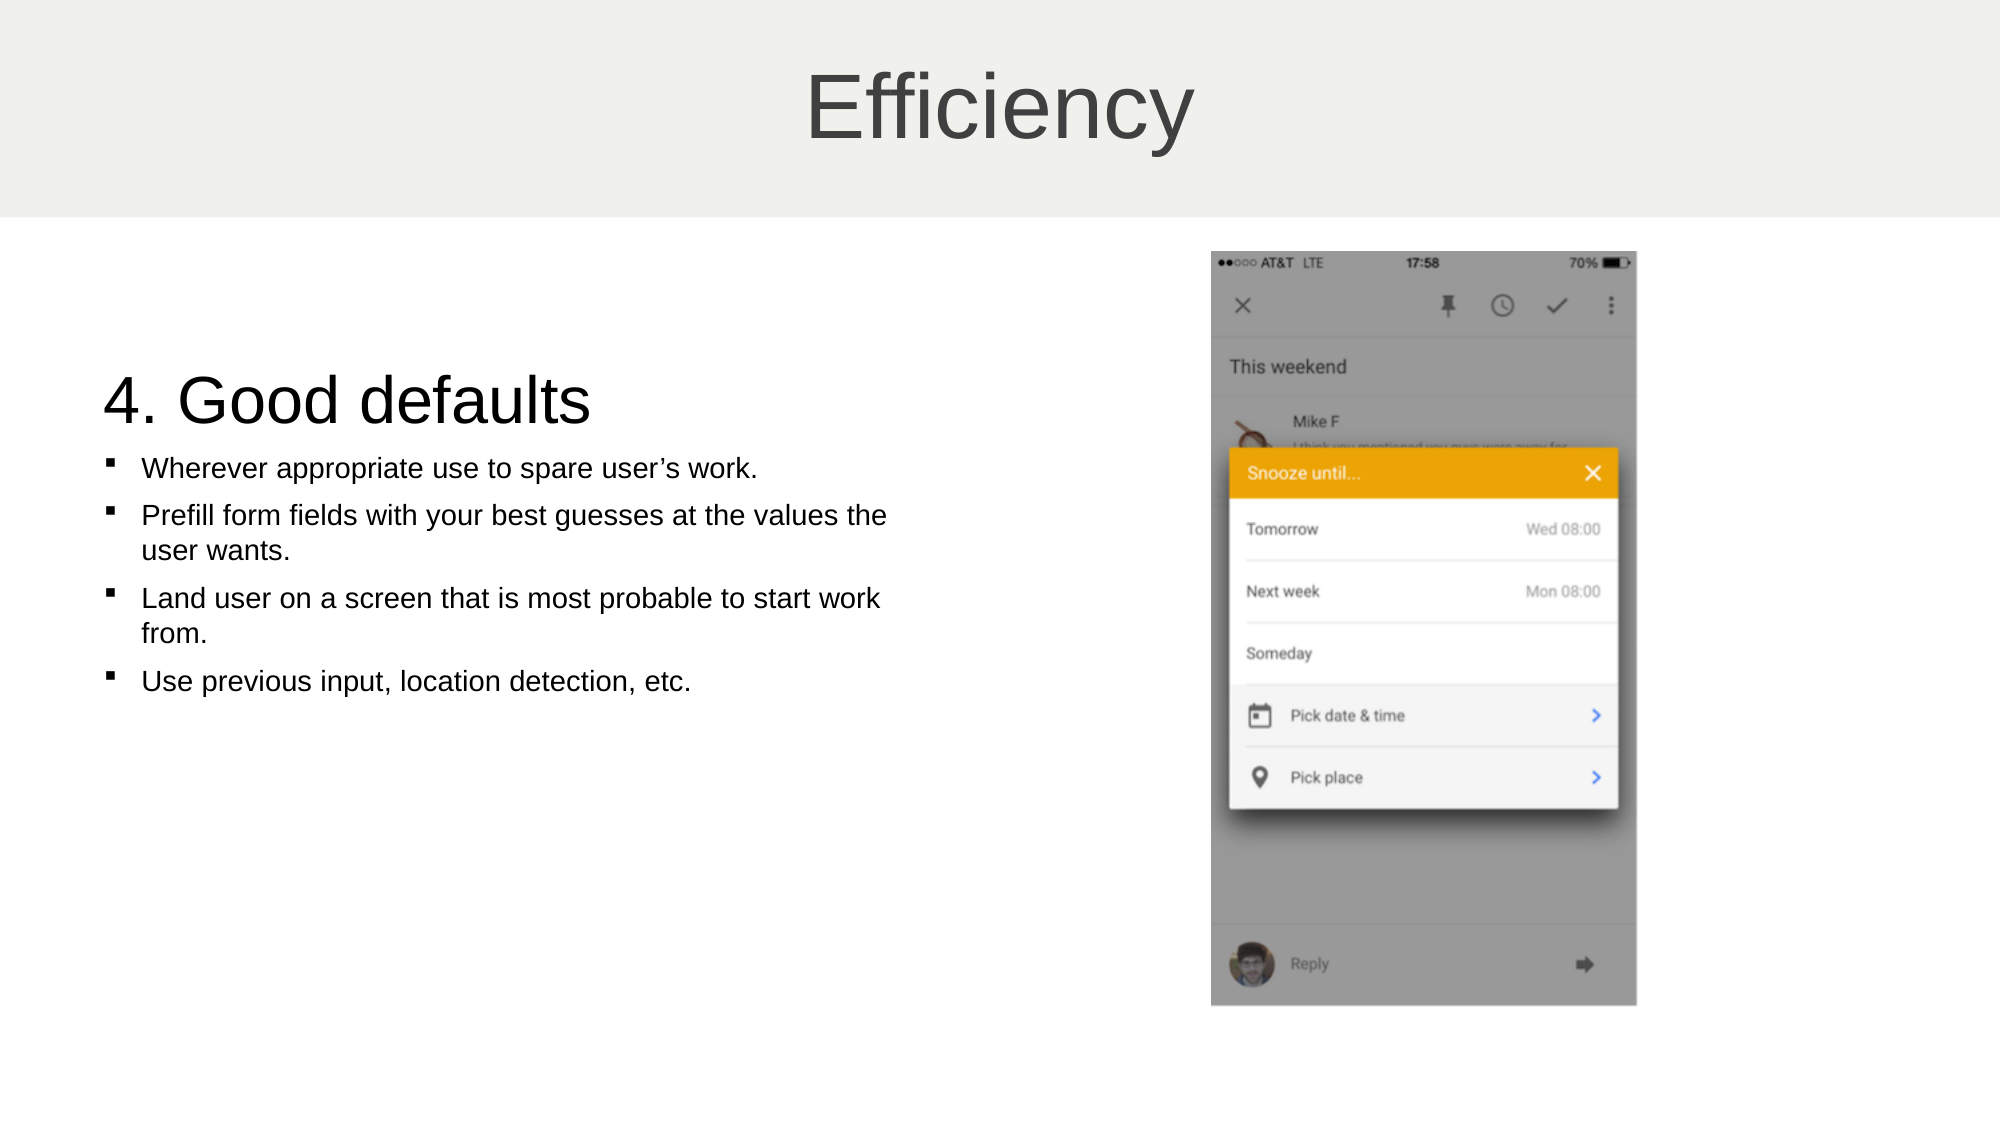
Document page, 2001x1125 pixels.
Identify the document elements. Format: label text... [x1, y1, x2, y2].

list 4. Good defaults Wherever appropriate use to spare user’s work. Prefill form fields with your best guesses at the values the user wants. Land user on a screen that is most probable to start work from. Use previous input, location detection, etc. [89, 332, 927, 994]
title Efficiency [0, 0, 2000, 218]
picture [1211, 251, 1638, 1007]
